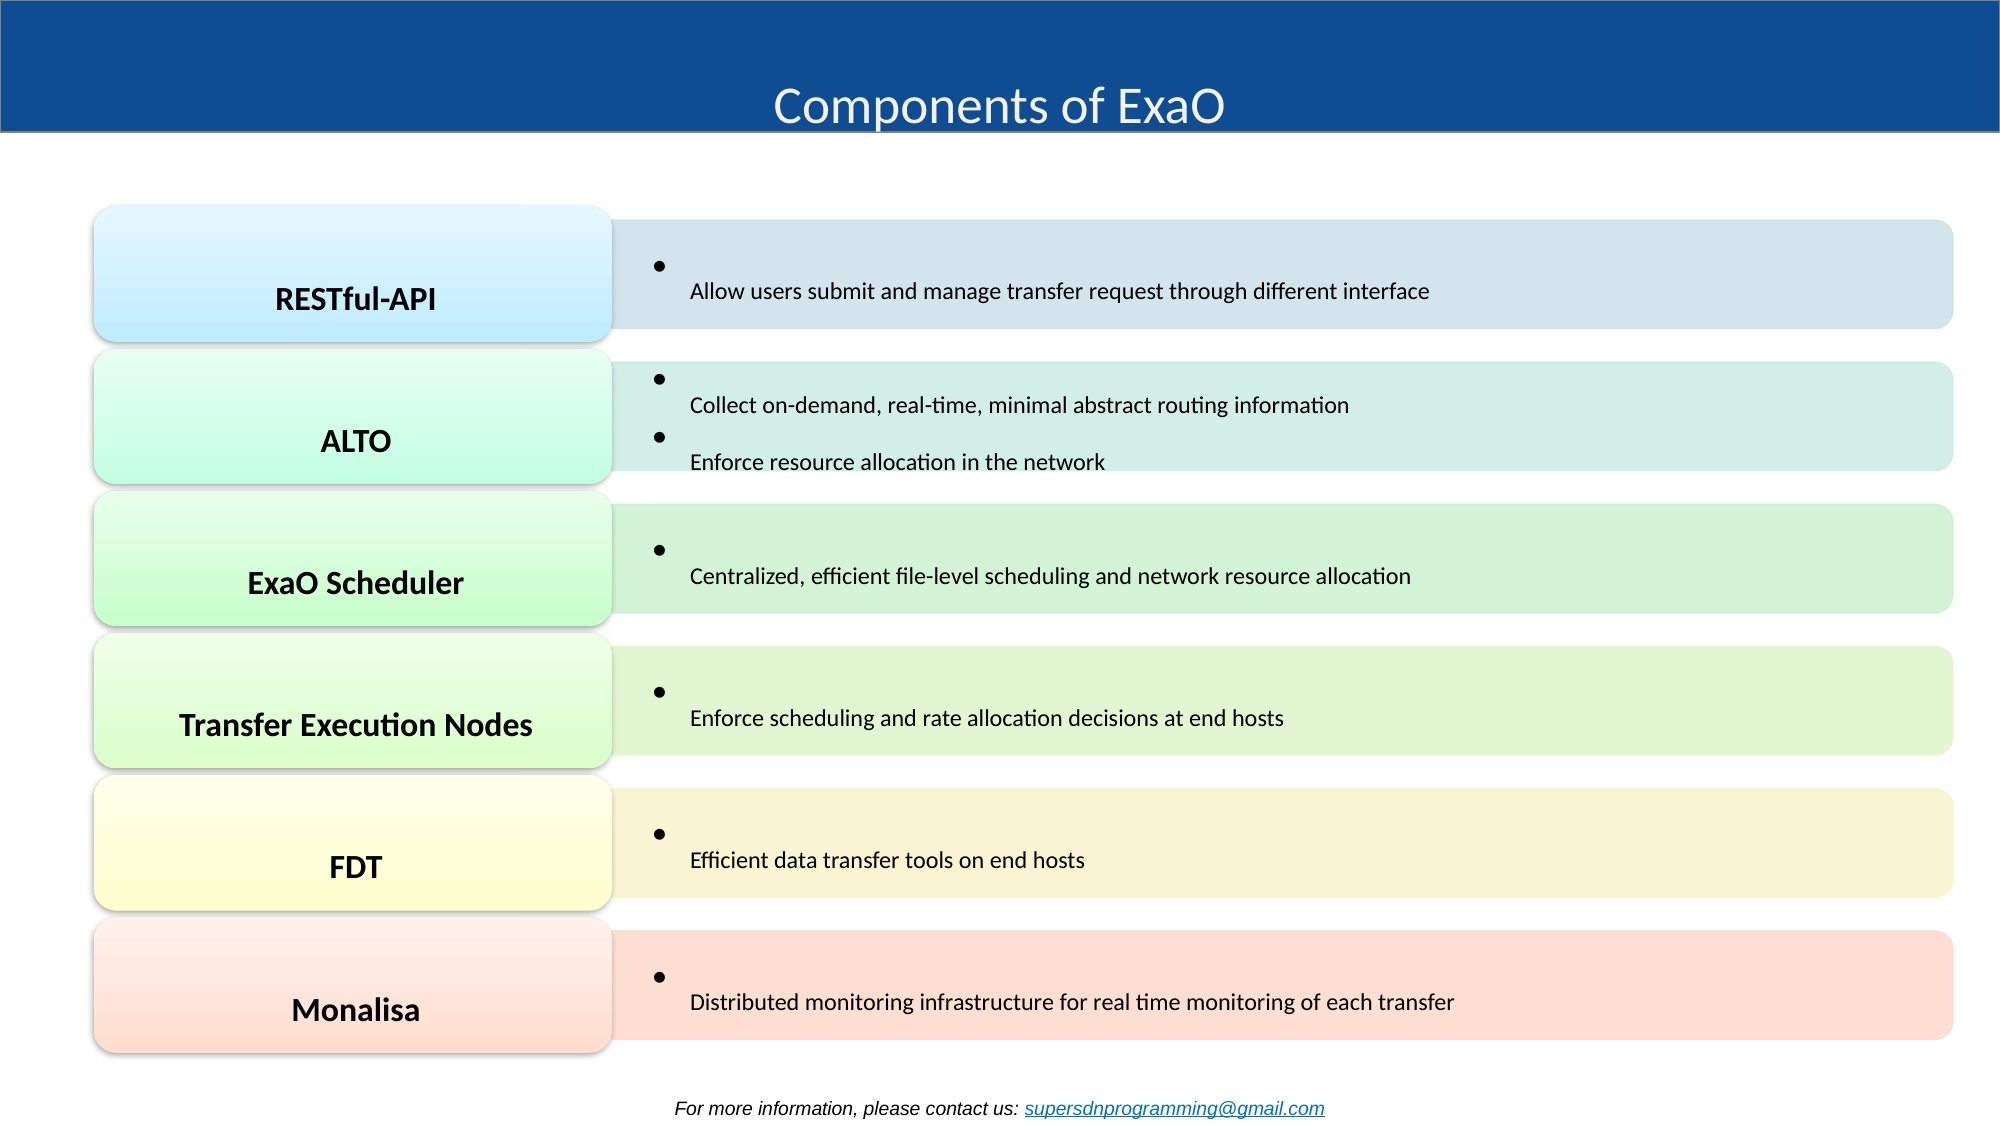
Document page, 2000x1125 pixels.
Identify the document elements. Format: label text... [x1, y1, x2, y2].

text_box For more information, please contact us: supersdnprogramming@gmail.com [164, 1065, 1836, 1125]
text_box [93, 205, 1954, 1054]
text_box Components of ExaO [0, 1, 2000, 142]
